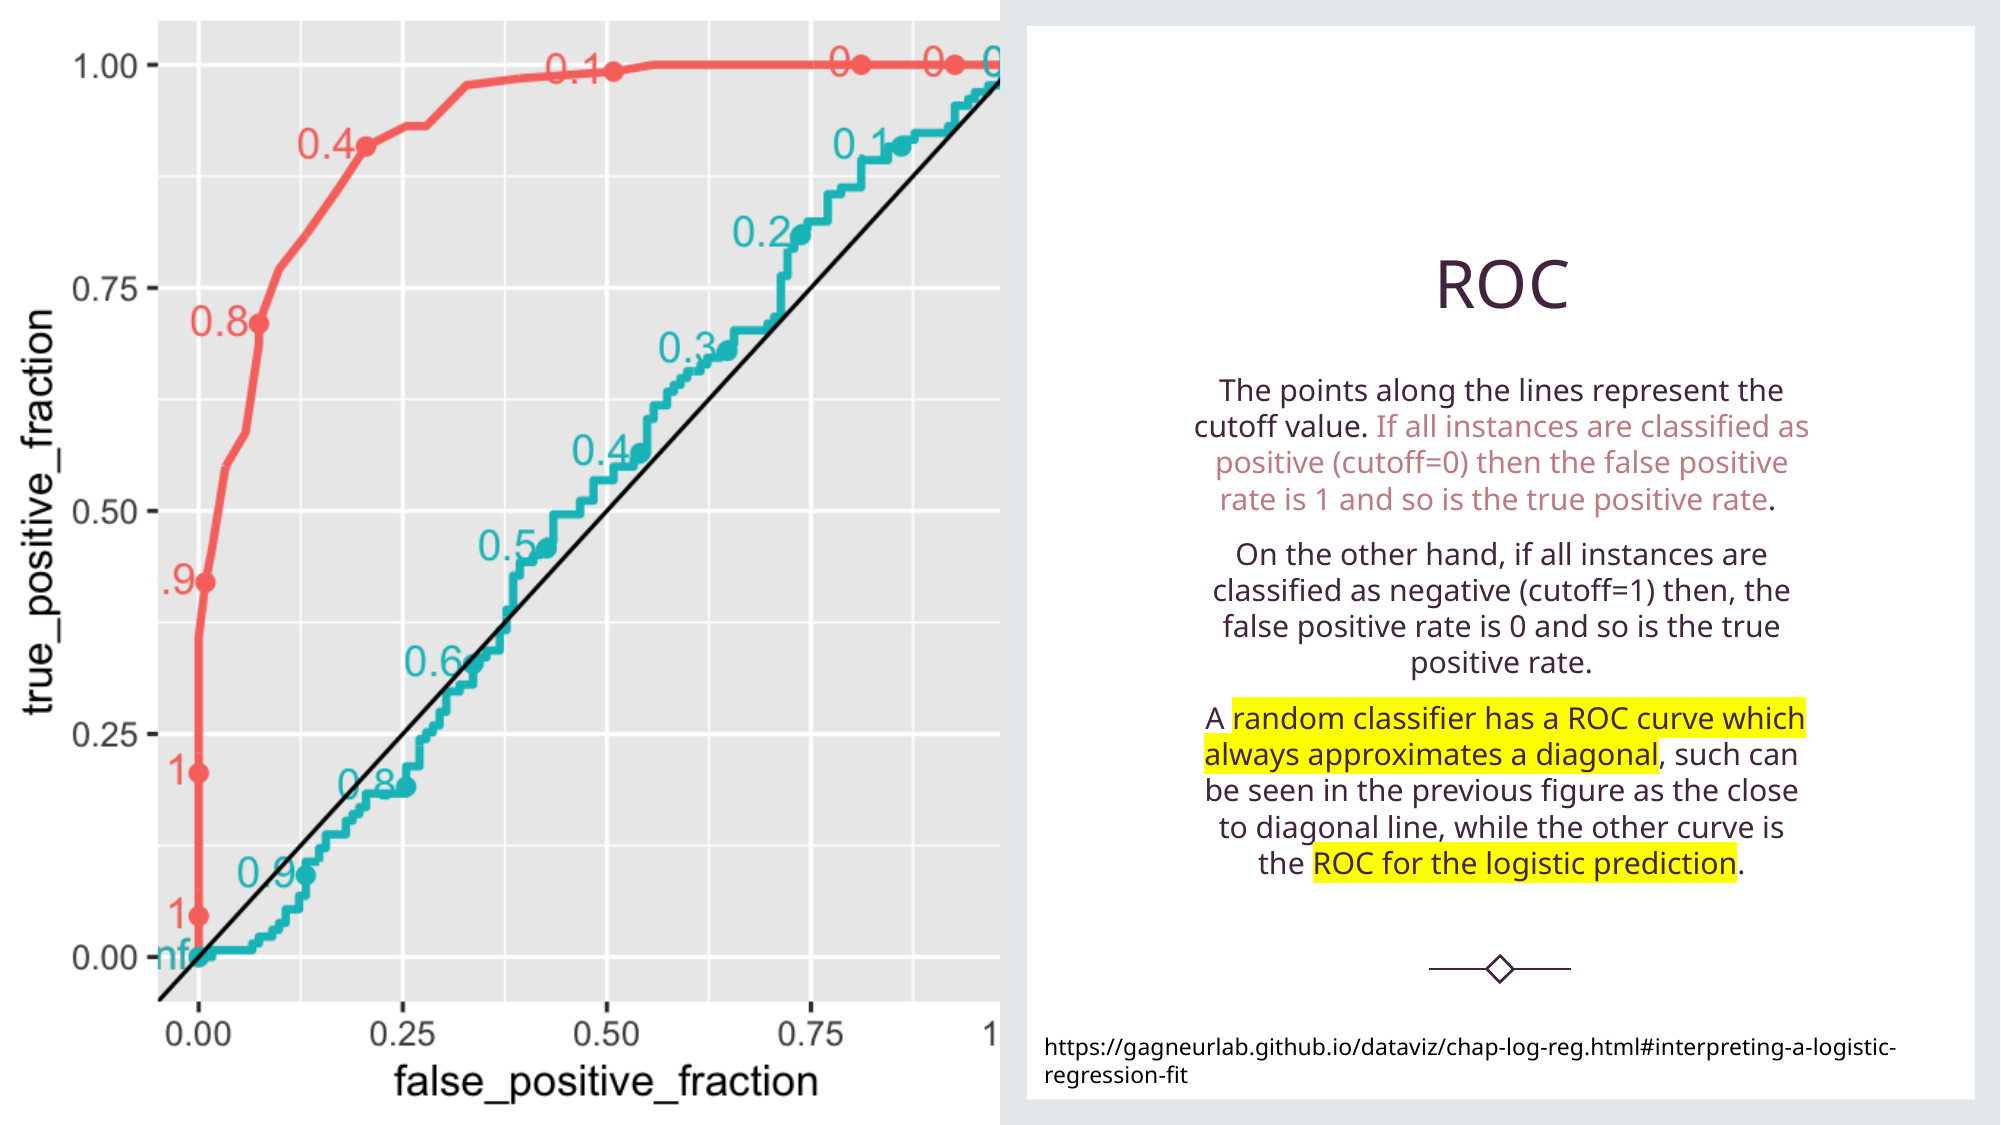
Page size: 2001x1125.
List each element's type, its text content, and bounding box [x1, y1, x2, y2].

text_box [1001, 0, 2000, 1125]
text_box [1026, 25, 1976, 1100]
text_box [1428, 959, 1572, 979]
list The points along the lines represent the cutoff value. If all instances are classified as positive (cutoff=0) then the false positive rate is 1 and so is the true positive rate. On the other hand, if all instances are classified as negative (cutoff=1) then, the false positive rate is 0 and so is the true positive rate. A random classifier has a ROC curve which always approximates a diagonal, such can be seen in the previous figure as the close to diagonal line, while the other curve is the ROC for the logistic prediction. [1178, 363, 1826, 920]
text_box https://gagneurlab.github.io/dataviz/chap-log-reg.html#interpreting-a-logistic-regression-fit [1029, 1025, 1957, 1096]
title ROC [1123, 120, 1882, 330]
picture [0, 0, 1001, 1125]
